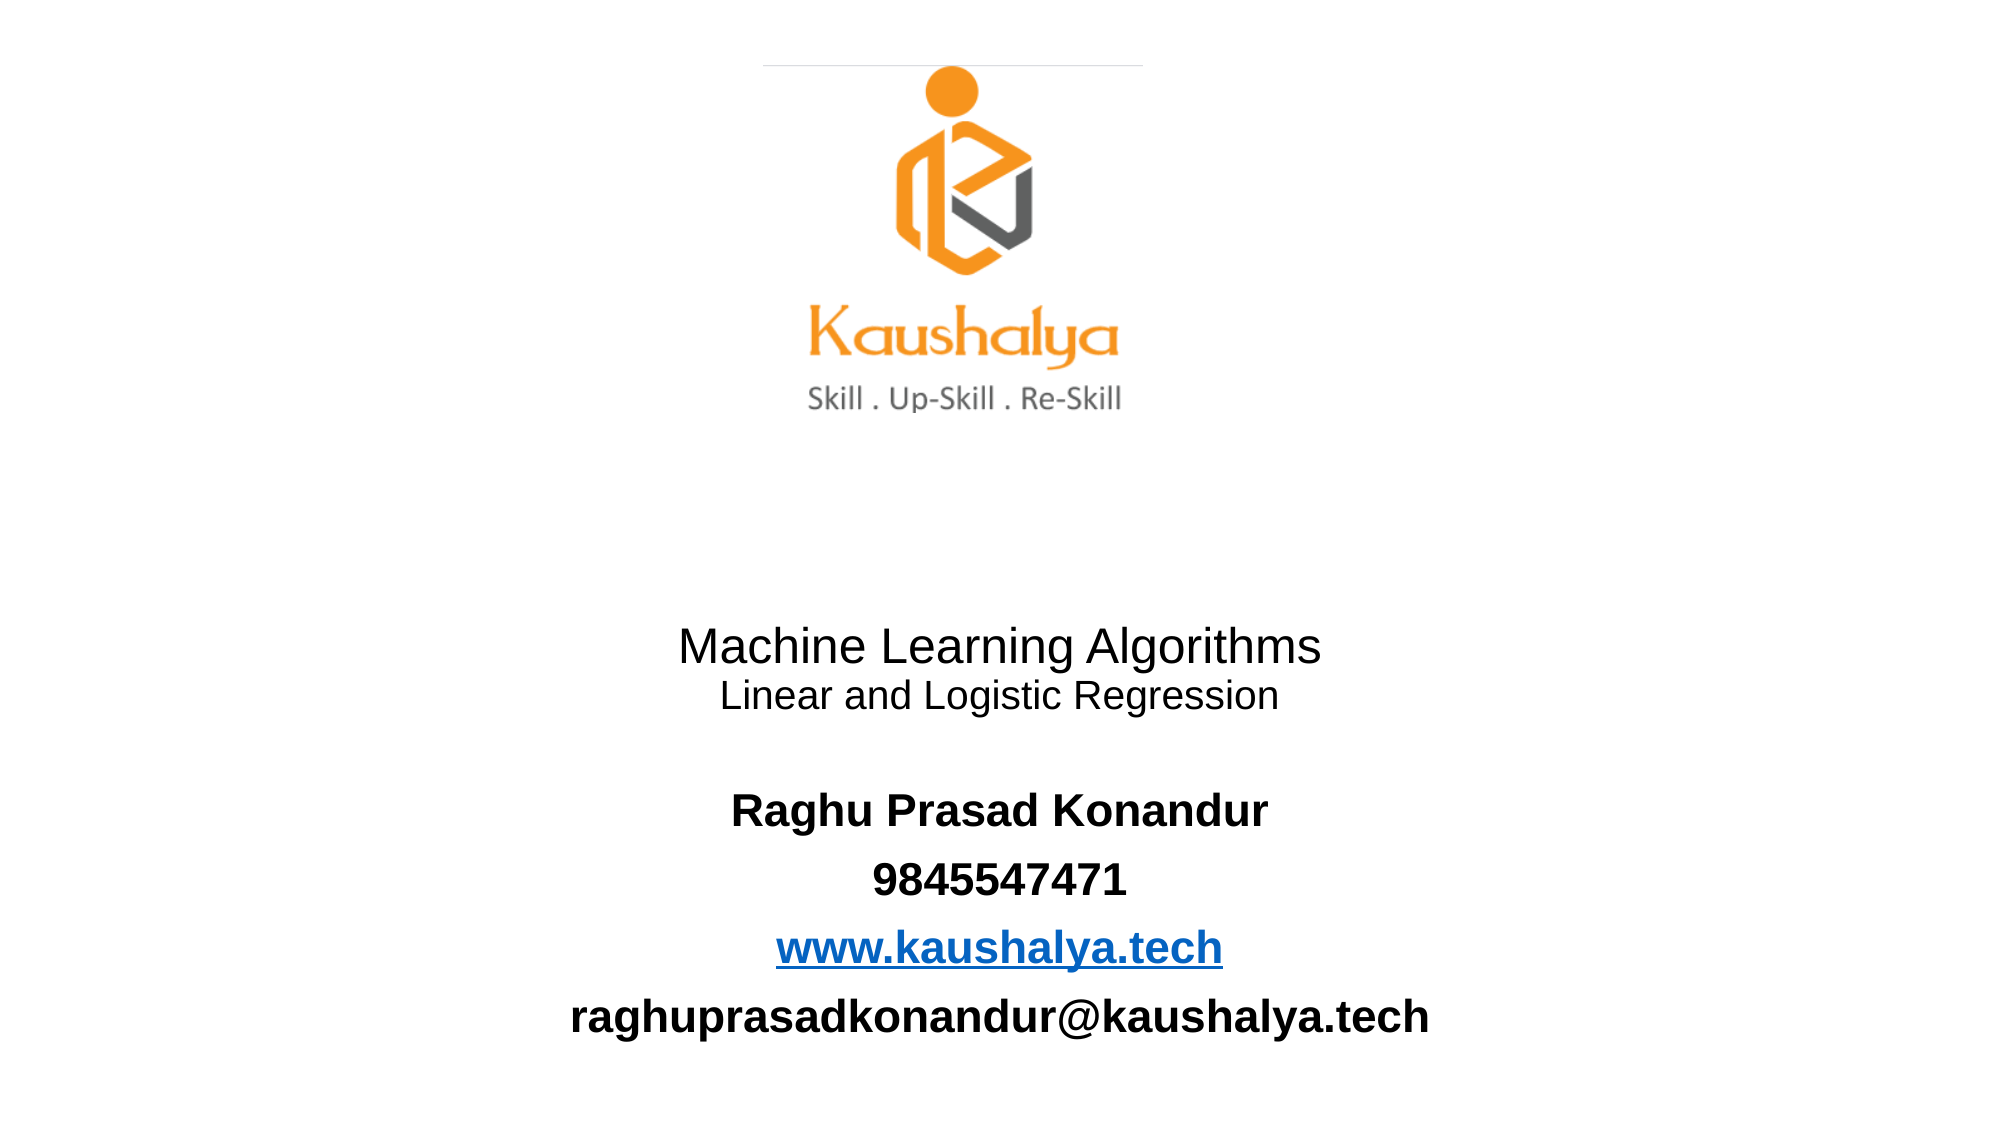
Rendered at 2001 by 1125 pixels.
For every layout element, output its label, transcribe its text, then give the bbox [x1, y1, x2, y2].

picture [763, 65, 1143, 413]
title Machine Learning Algorithms Linear and Logistic Regression [249, 447, 1750, 779]
subtitle Raghu Prasad Konandur 9845547471 www.kaushalya.tech raghuprasadkonandur@kaushalya.tech [249, 779, 1750, 1051]
